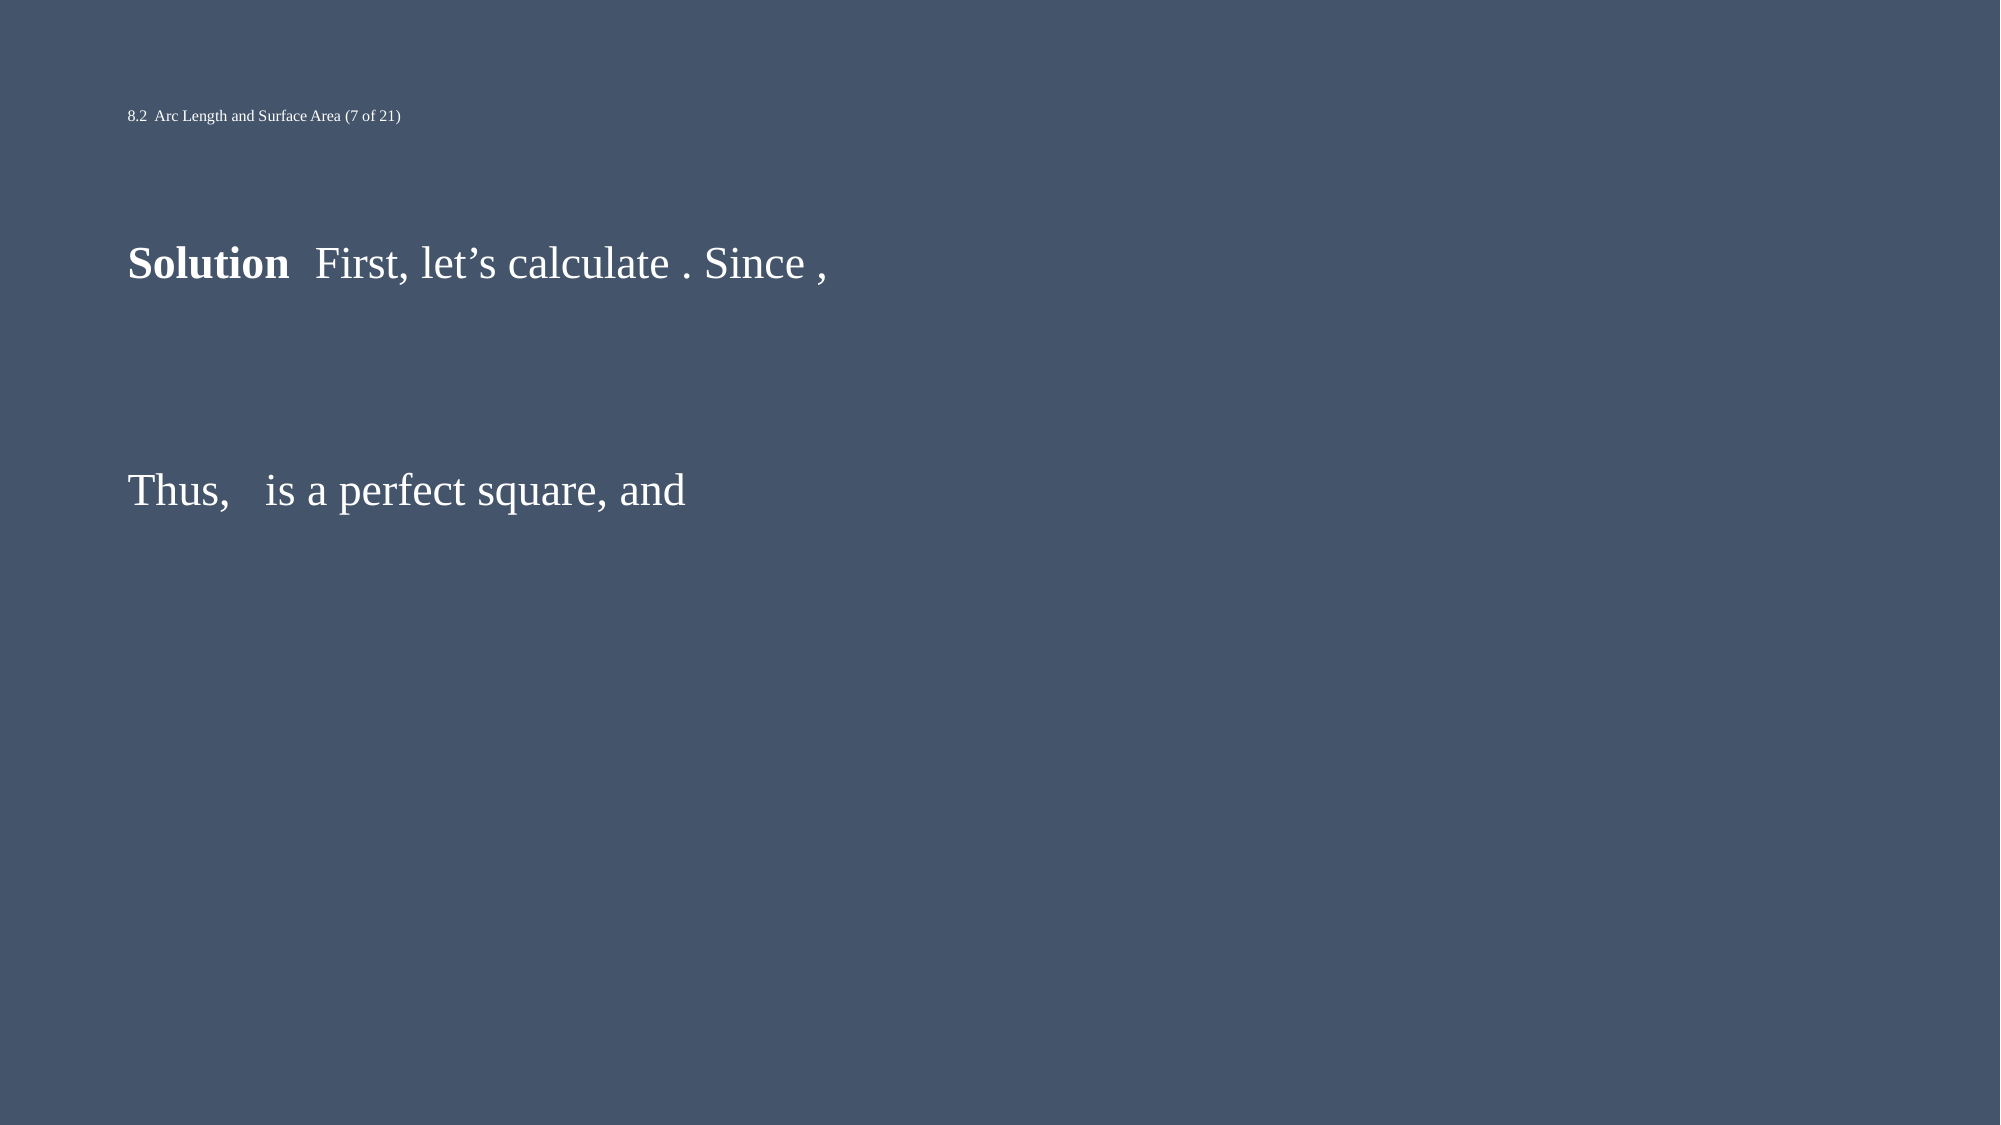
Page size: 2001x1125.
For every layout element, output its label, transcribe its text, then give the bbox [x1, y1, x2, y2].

title 8.2 Arc Length and Surface Area (7 of 21) [112, 99, 1775, 203]
